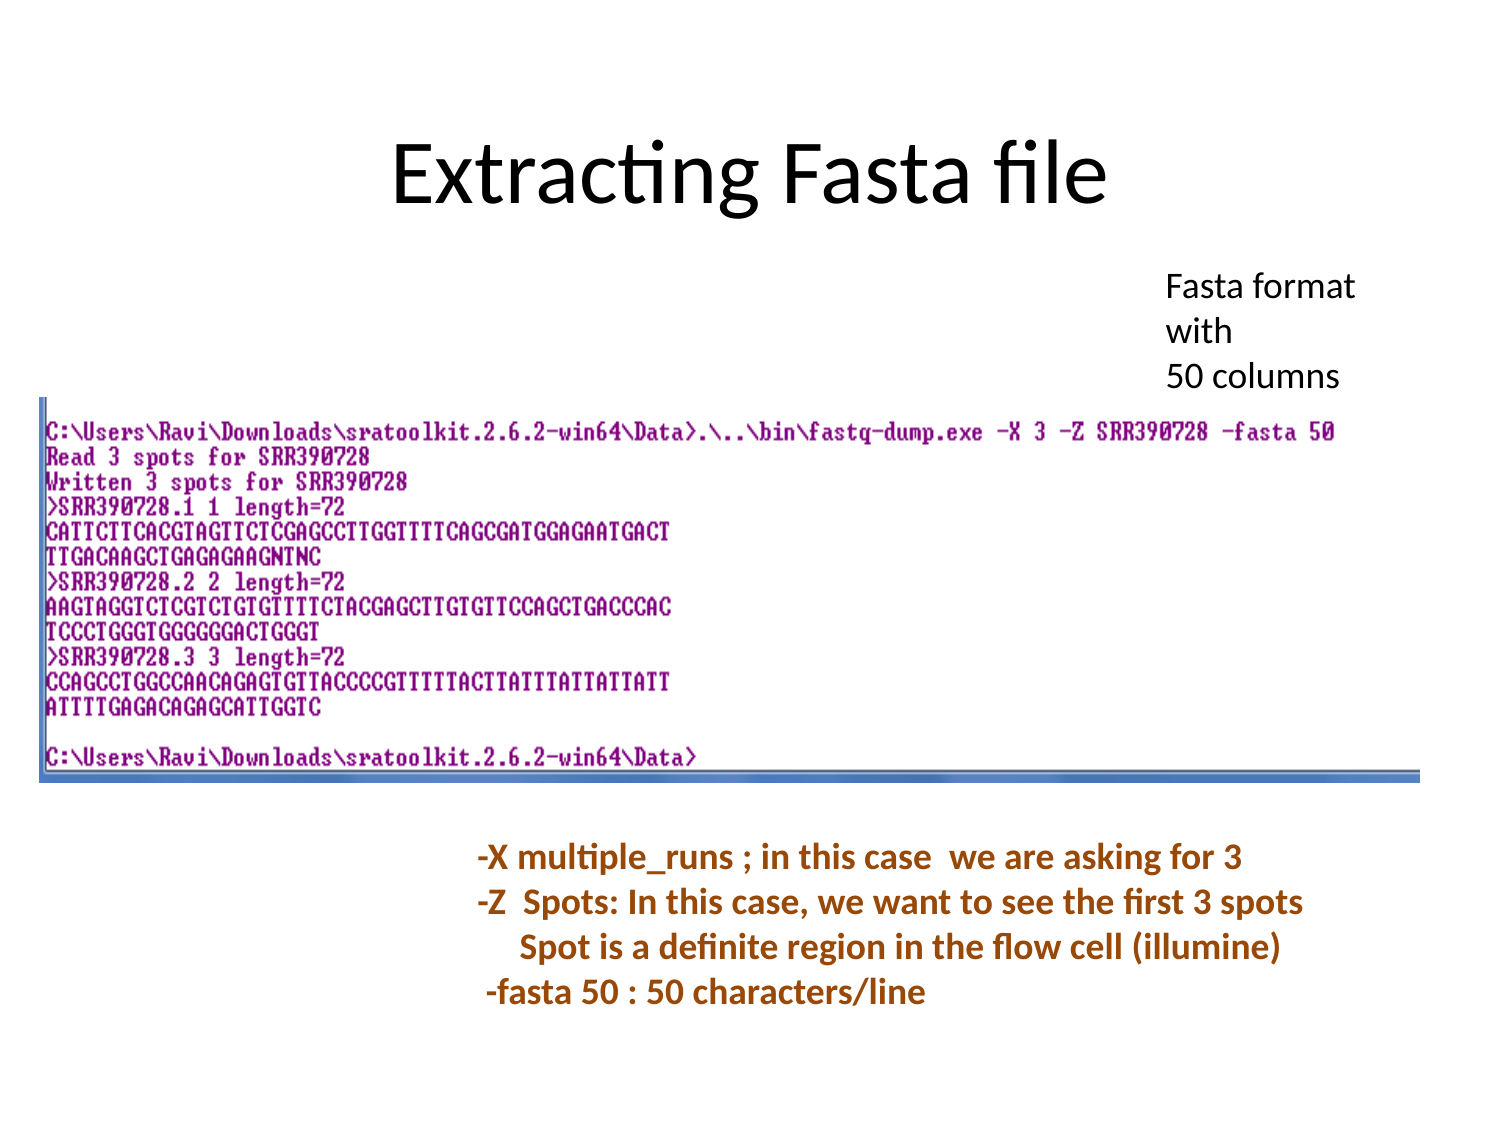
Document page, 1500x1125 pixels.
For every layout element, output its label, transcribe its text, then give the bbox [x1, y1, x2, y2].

picture [39, 396, 1420, 783]
text_box Fasta format with 50 columns [1150, 245, 1438, 371]
title Extracting Fasta file [51, 97, 1449, 223]
text_box -X multiple_runs ; in this case we are asking for 3 -Z Spots: In this case, we want to see the first 3 spots Spot is a definite region in the flow cell (illumine) -fasta 50 : 50 characters/line [462, 824, 1467, 1020]
